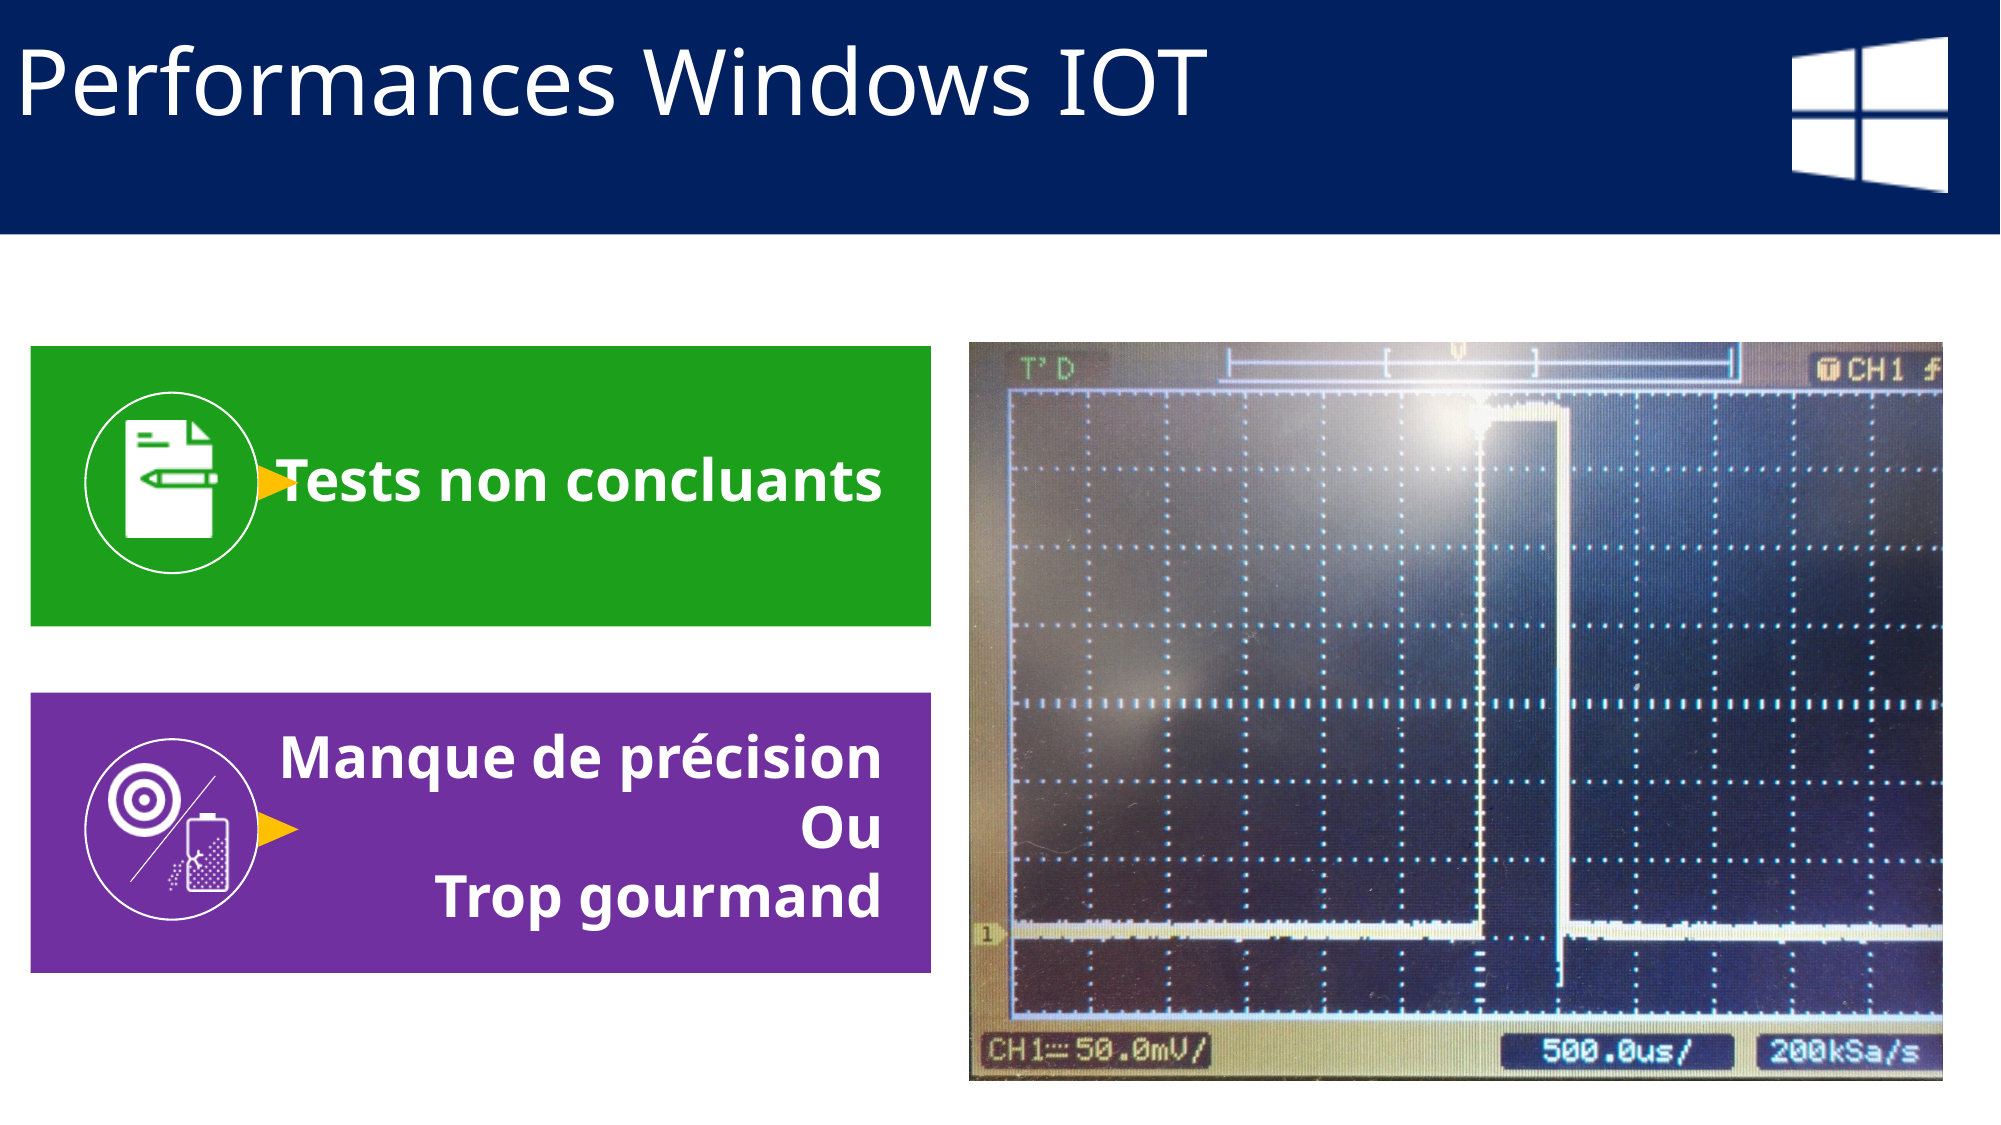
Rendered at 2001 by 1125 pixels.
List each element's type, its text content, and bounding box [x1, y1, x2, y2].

text_box [84, 767, 236, 921]
text_box Manque de précision Ou Trop gourmand [29, 692, 932, 974]
picture [113, 420, 231, 538]
text_box [84, 391, 258, 575]
text_box [257, 463, 302, 502]
picture [108, 763, 181, 837]
picture [1792, 37, 1948, 193]
text_box Performances Windows IOT [0, 0, 2000, 235]
picture [969, 342, 1943, 1081]
text_box [257, 810, 302, 849]
picture [158, 813, 238, 892]
text_box [111, 738, 258, 890]
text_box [130, 775, 216, 882]
text_box Tests non concluants [29, 345, 932, 627]
